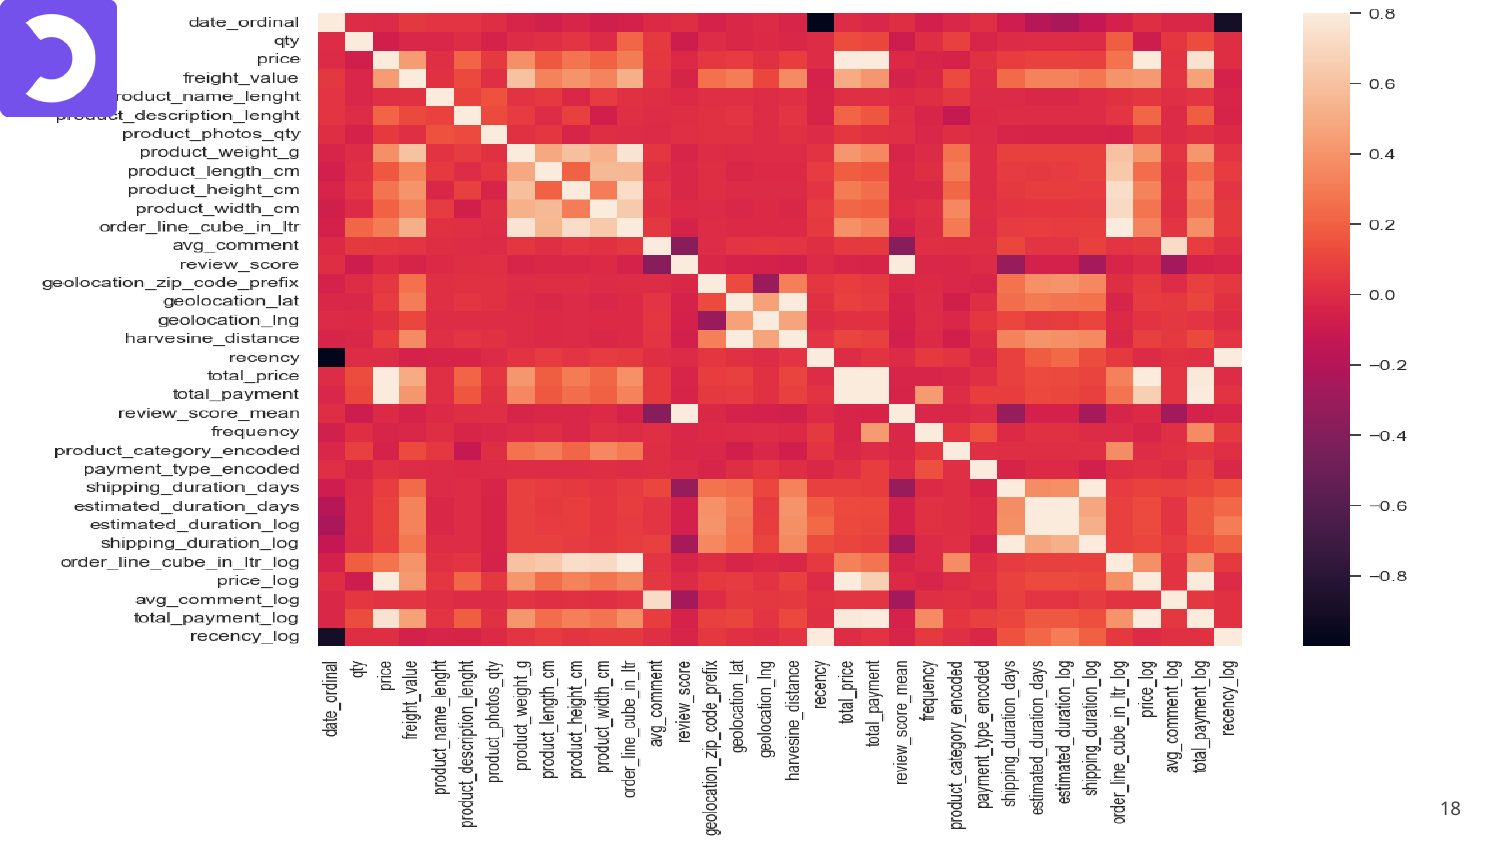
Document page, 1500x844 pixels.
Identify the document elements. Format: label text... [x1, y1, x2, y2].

slide_number ‹#› [1425, 777, 1477, 842]
picture [0, 0, 1421, 844]
